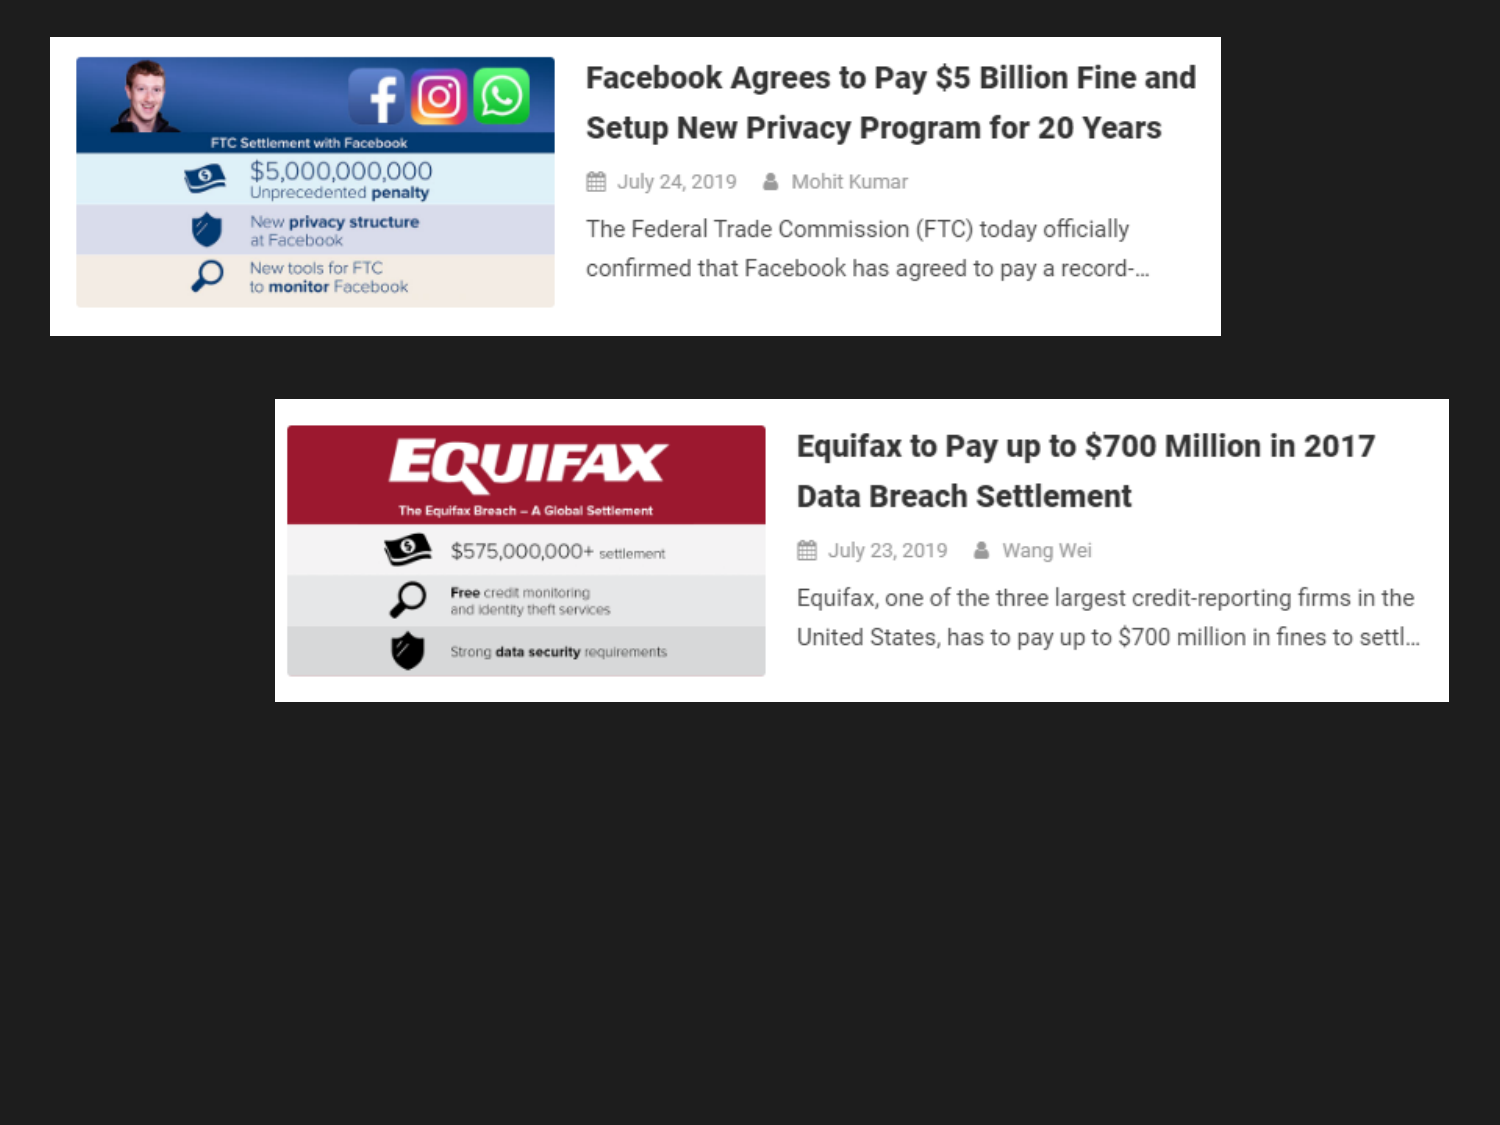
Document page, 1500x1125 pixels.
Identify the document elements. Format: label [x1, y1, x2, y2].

picture [274, 399, 1449, 702]
picture [49, 37, 1221, 337]
